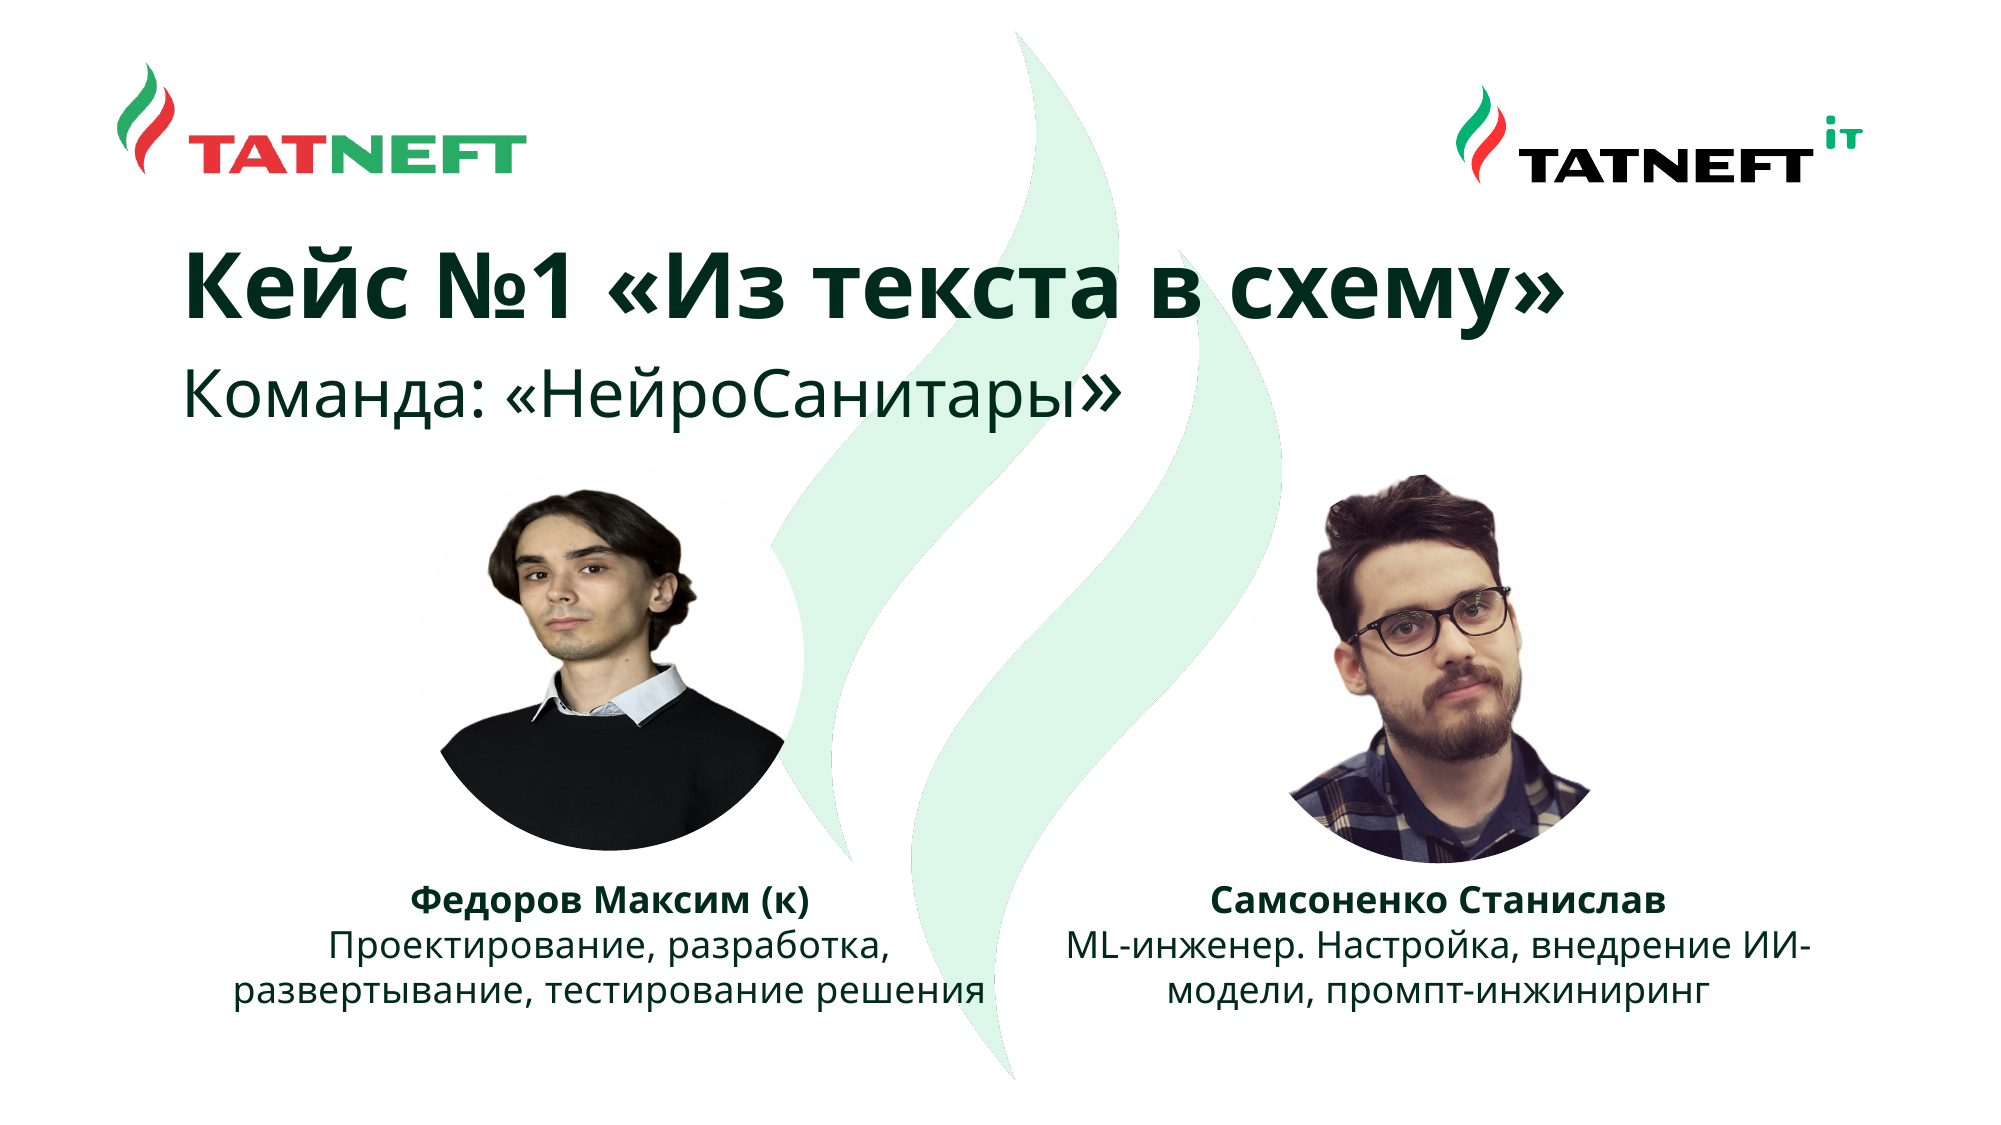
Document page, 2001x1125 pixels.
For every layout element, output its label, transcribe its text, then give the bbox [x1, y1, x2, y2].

picture [116, 62, 527, 175]
picture [415, 446, 1633, 868]
text_box Федоров Максим (к) Проектирование, разработка, развертывание, тестирование решения [166, 868, 1044, 1019]
text_box Кейс №1 «Из текста в схему» Команда: «НейроСанитары» [166, 227, 1892, 446]
text_box Самсоненко Станислав ML-инженер. Настройка, внедрение ИИ-модели, промпт-инжиниринг [1044, 868, 1834, 1019]
picture [1456, 84, 1863, 185]
picture [748, 1019, 1282, 1080]
picture [748, 31, 1282, 227]
